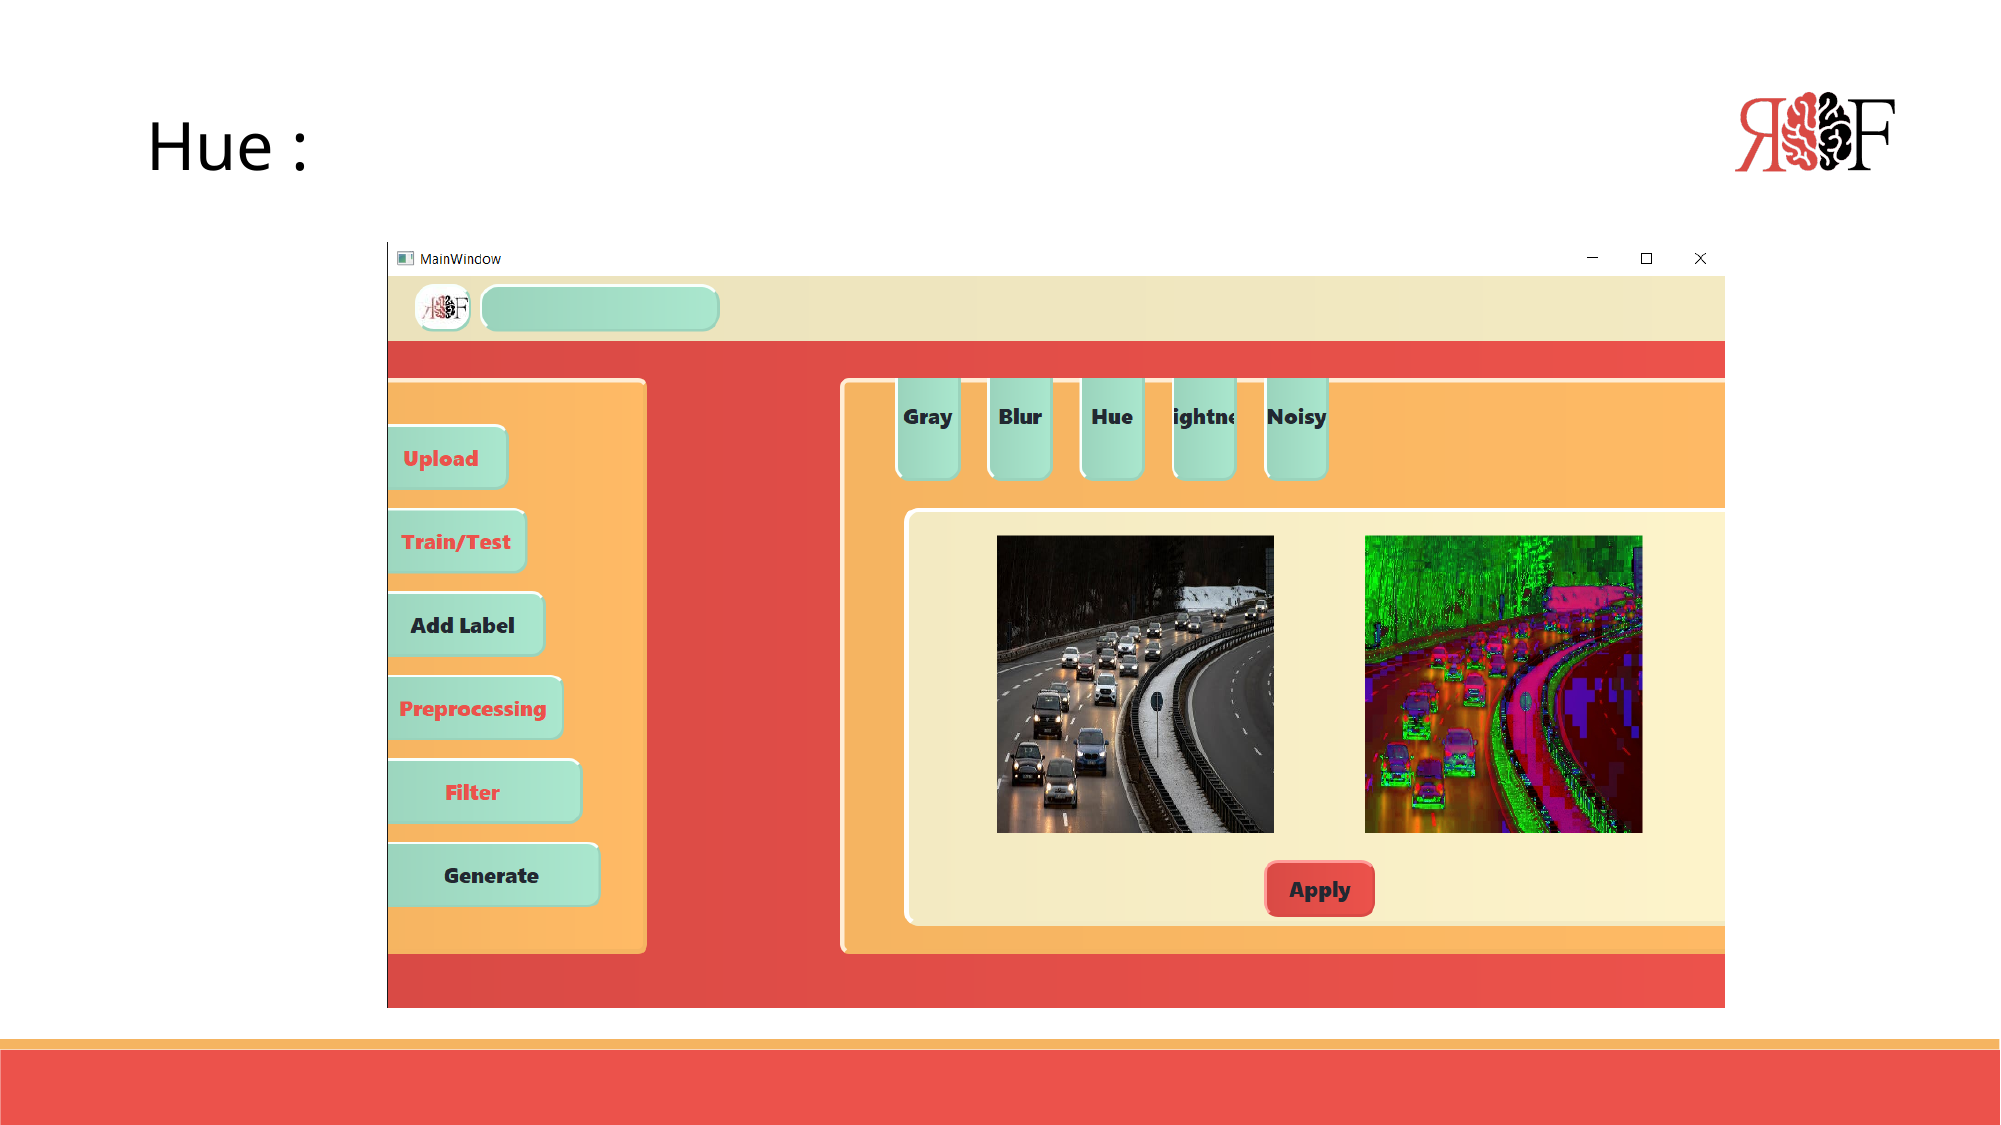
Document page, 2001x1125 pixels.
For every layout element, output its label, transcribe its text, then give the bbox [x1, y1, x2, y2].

picture [387, 242, 1726, 1008]
text_box Hue : [131, 96, 1132, 191]
picture [1724, 62, 1919, 197]
